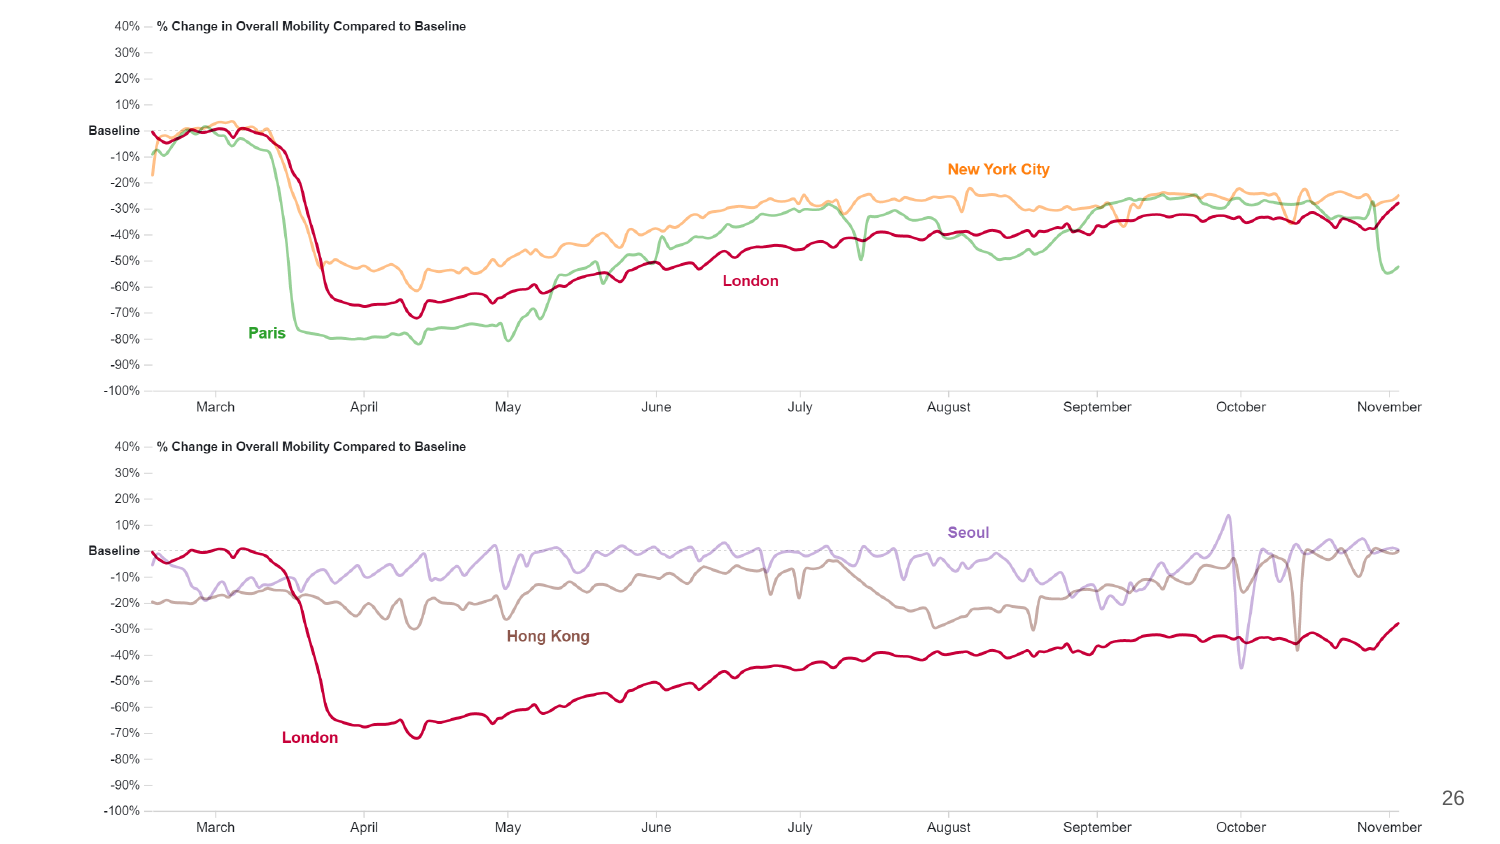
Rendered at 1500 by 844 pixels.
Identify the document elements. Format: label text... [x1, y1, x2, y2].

picture [65, 0, 1435, 844]
slide_number 26 [1440, 764, 1480, 830]
